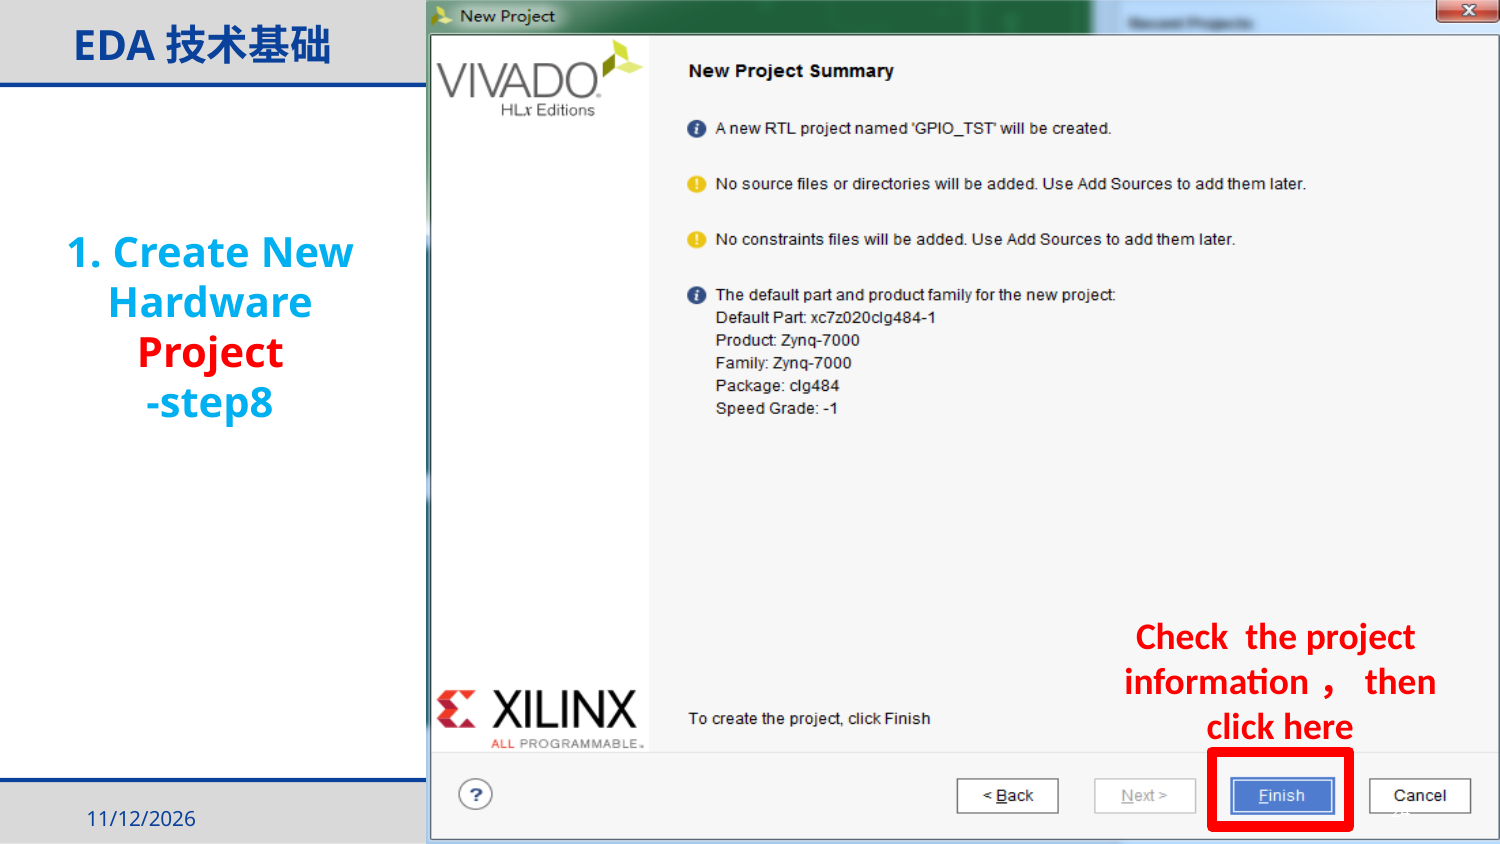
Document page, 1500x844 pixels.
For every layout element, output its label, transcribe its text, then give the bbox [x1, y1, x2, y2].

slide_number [75, 797, 420, 843]
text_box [425, 0, 1500, 844]
text_box EDA技术基础 [58, 11, 420, 88]
title 1. Create New Hardware Project -step8 [43, 169, 377, 483]
